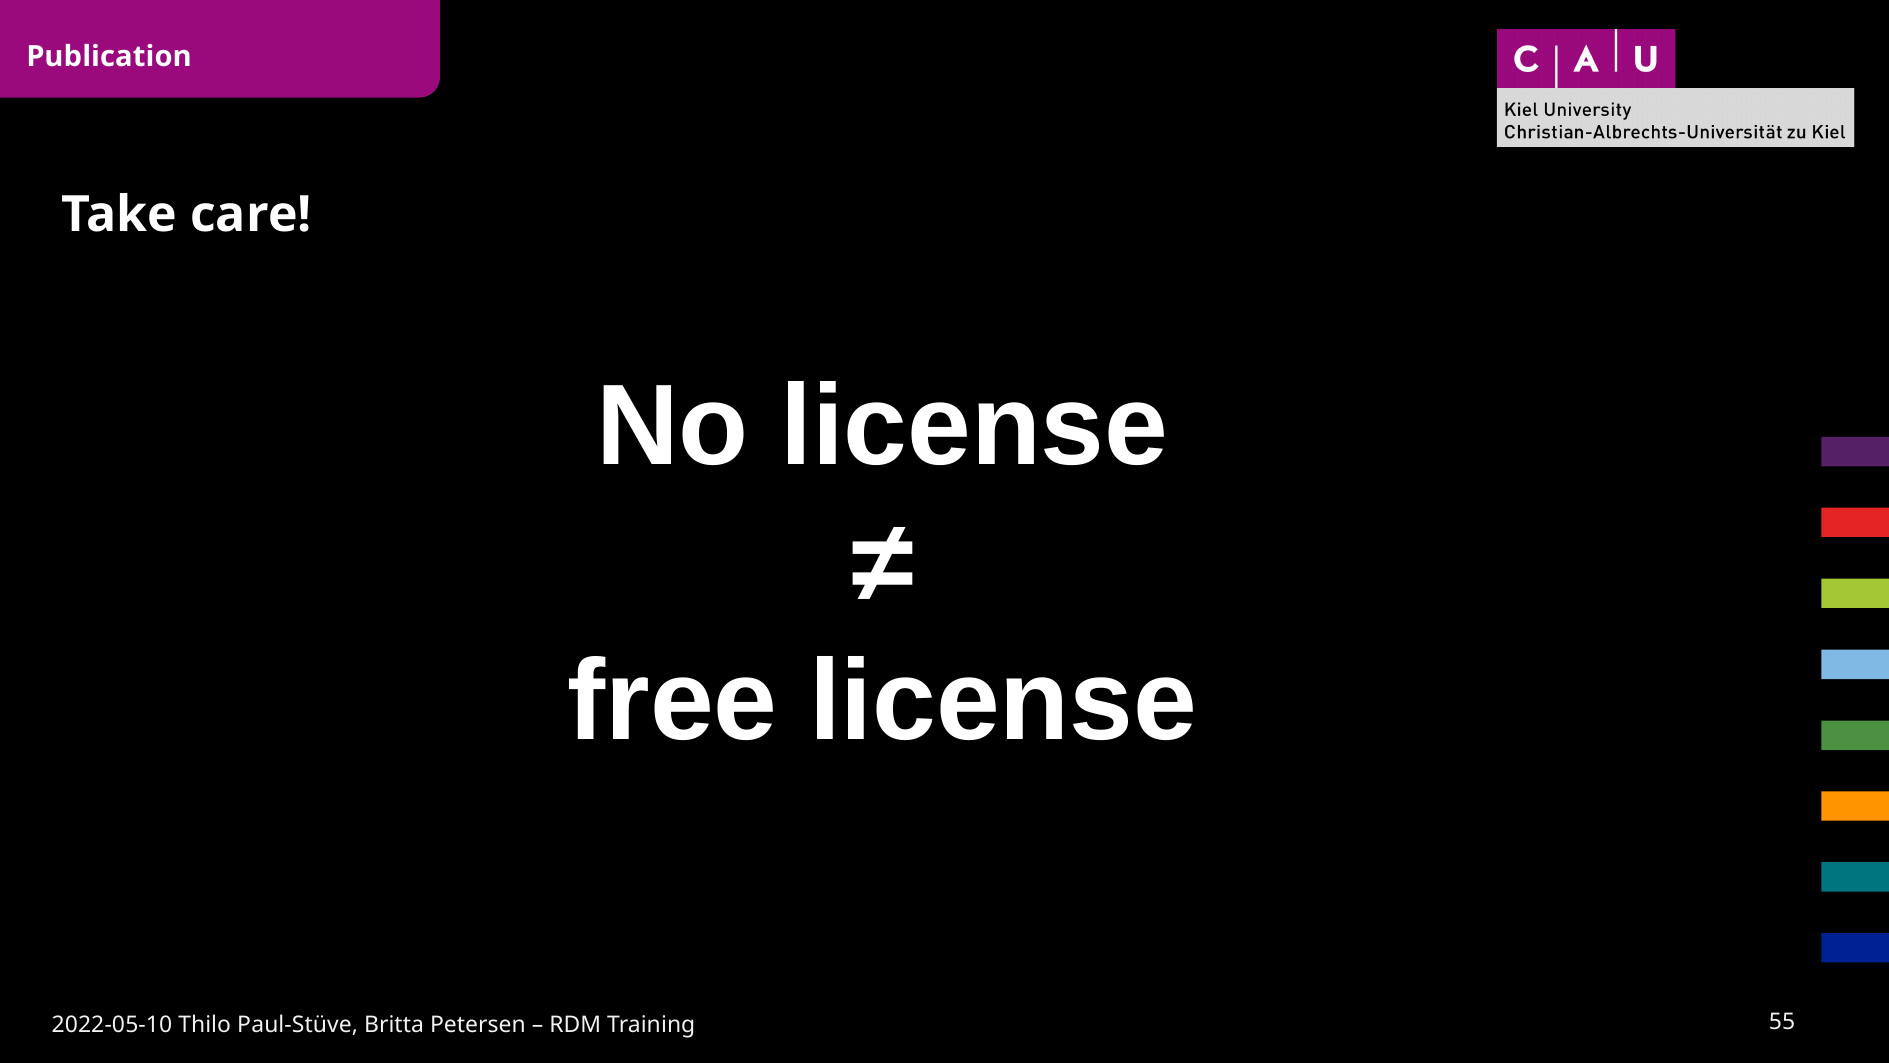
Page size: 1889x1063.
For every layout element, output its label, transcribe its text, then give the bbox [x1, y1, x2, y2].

text_box No license ≠ free license [410, 342, 1355, 770]
text_box Publication [11, 6, 447, 104]
text_box [0, 0, 443, 100]
slide_number 54 [1354, 1008, 1796, 1038]
picture [1496, 29, 1855, 147]
title Take care! [46, 143, 1475, 281]
